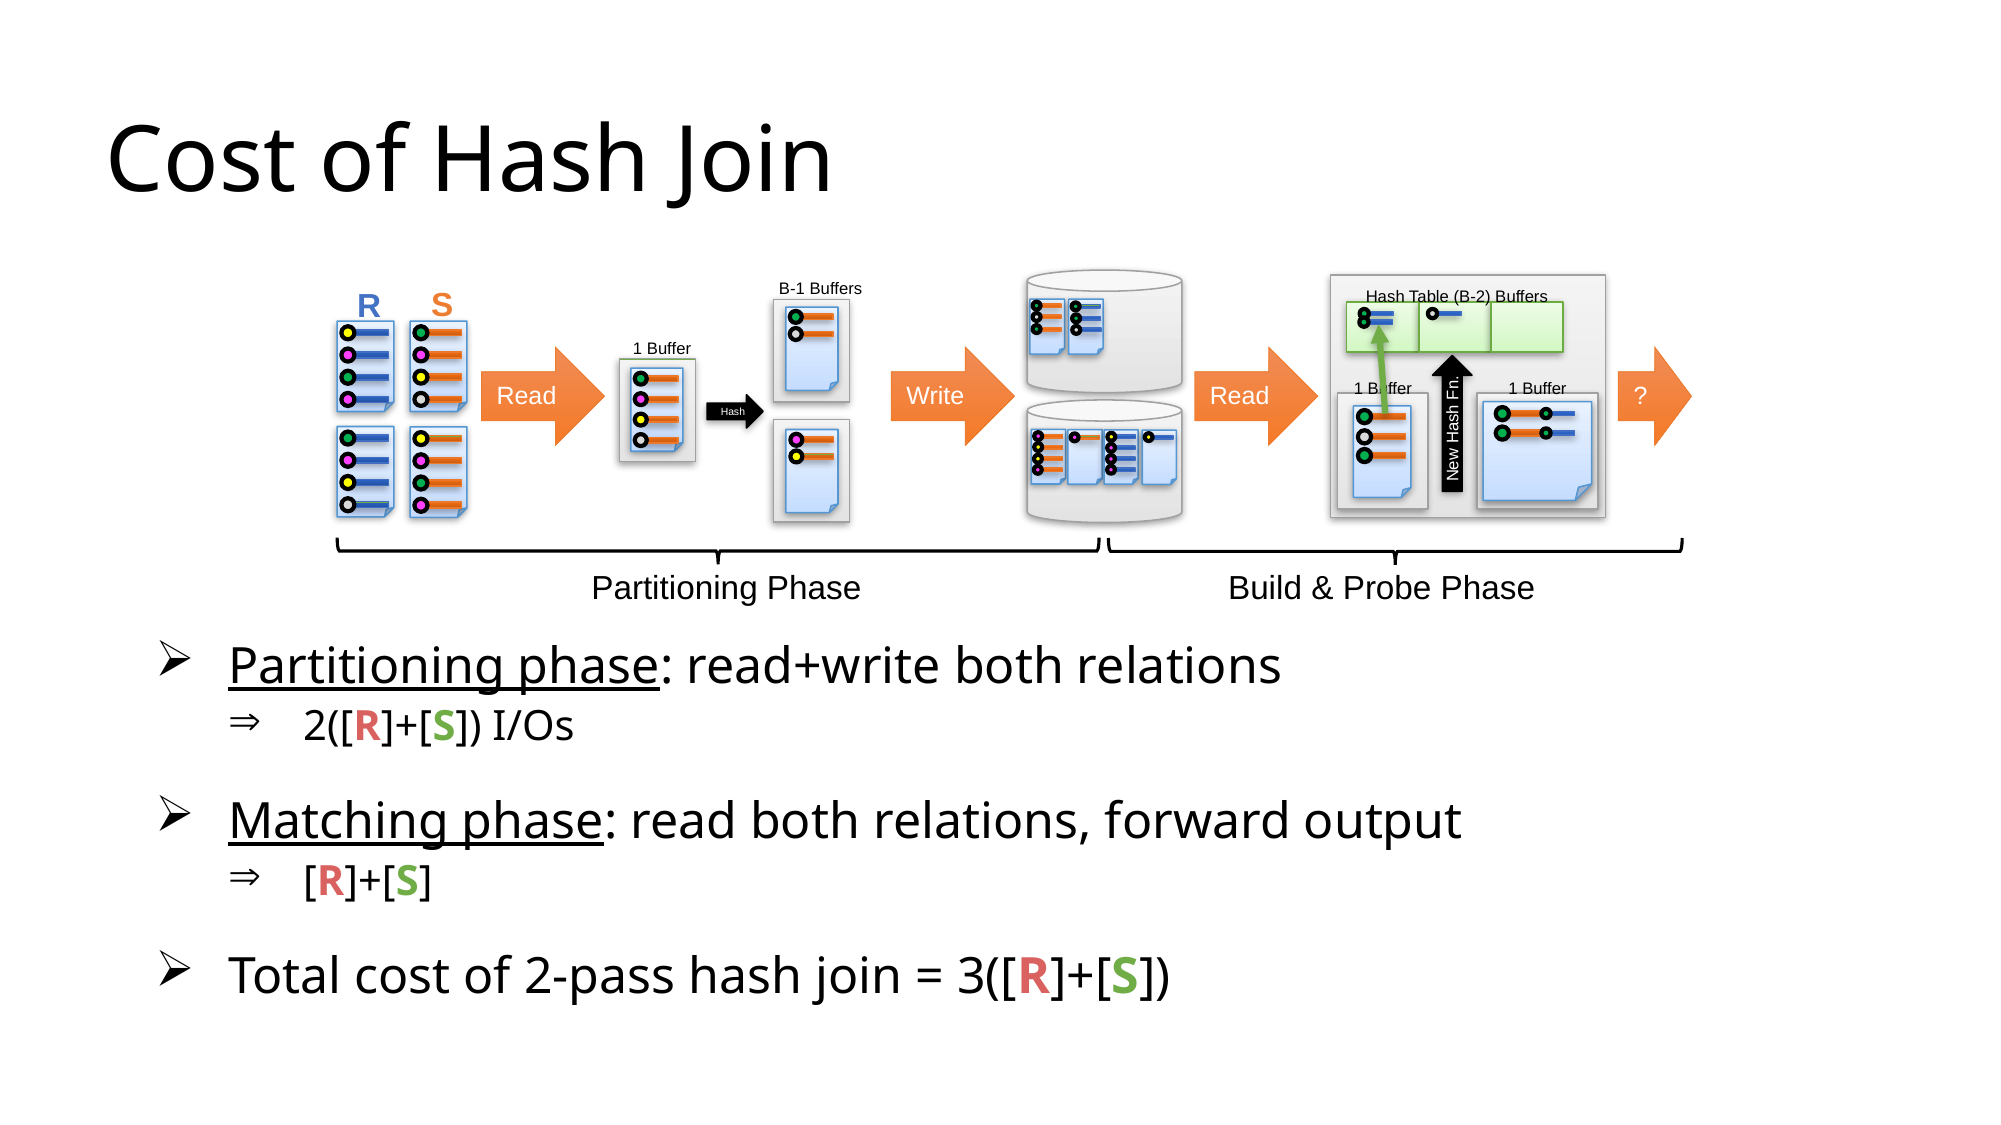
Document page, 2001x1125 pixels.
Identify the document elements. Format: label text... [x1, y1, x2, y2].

text_box Partitioning Phase [576, 558, 877, 614]
text_box [1106, 537, 1684, 565]
title Cost of Hash Join [90, 52, 1863, 271]
text_box Build & Probe Phase [1213, 558, 1551, 614]
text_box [337, 269, 1692, 523]
text_box [335, 537, 1101, 565]
list Partitioning phase: read+write both relations 2([R]+[S]) I/Os Matching phase: read both relations, forward output [R]+[S] Total cost of 2-pass hash join = 3([R]+[S]) [138, 632, 1864, 1125]
